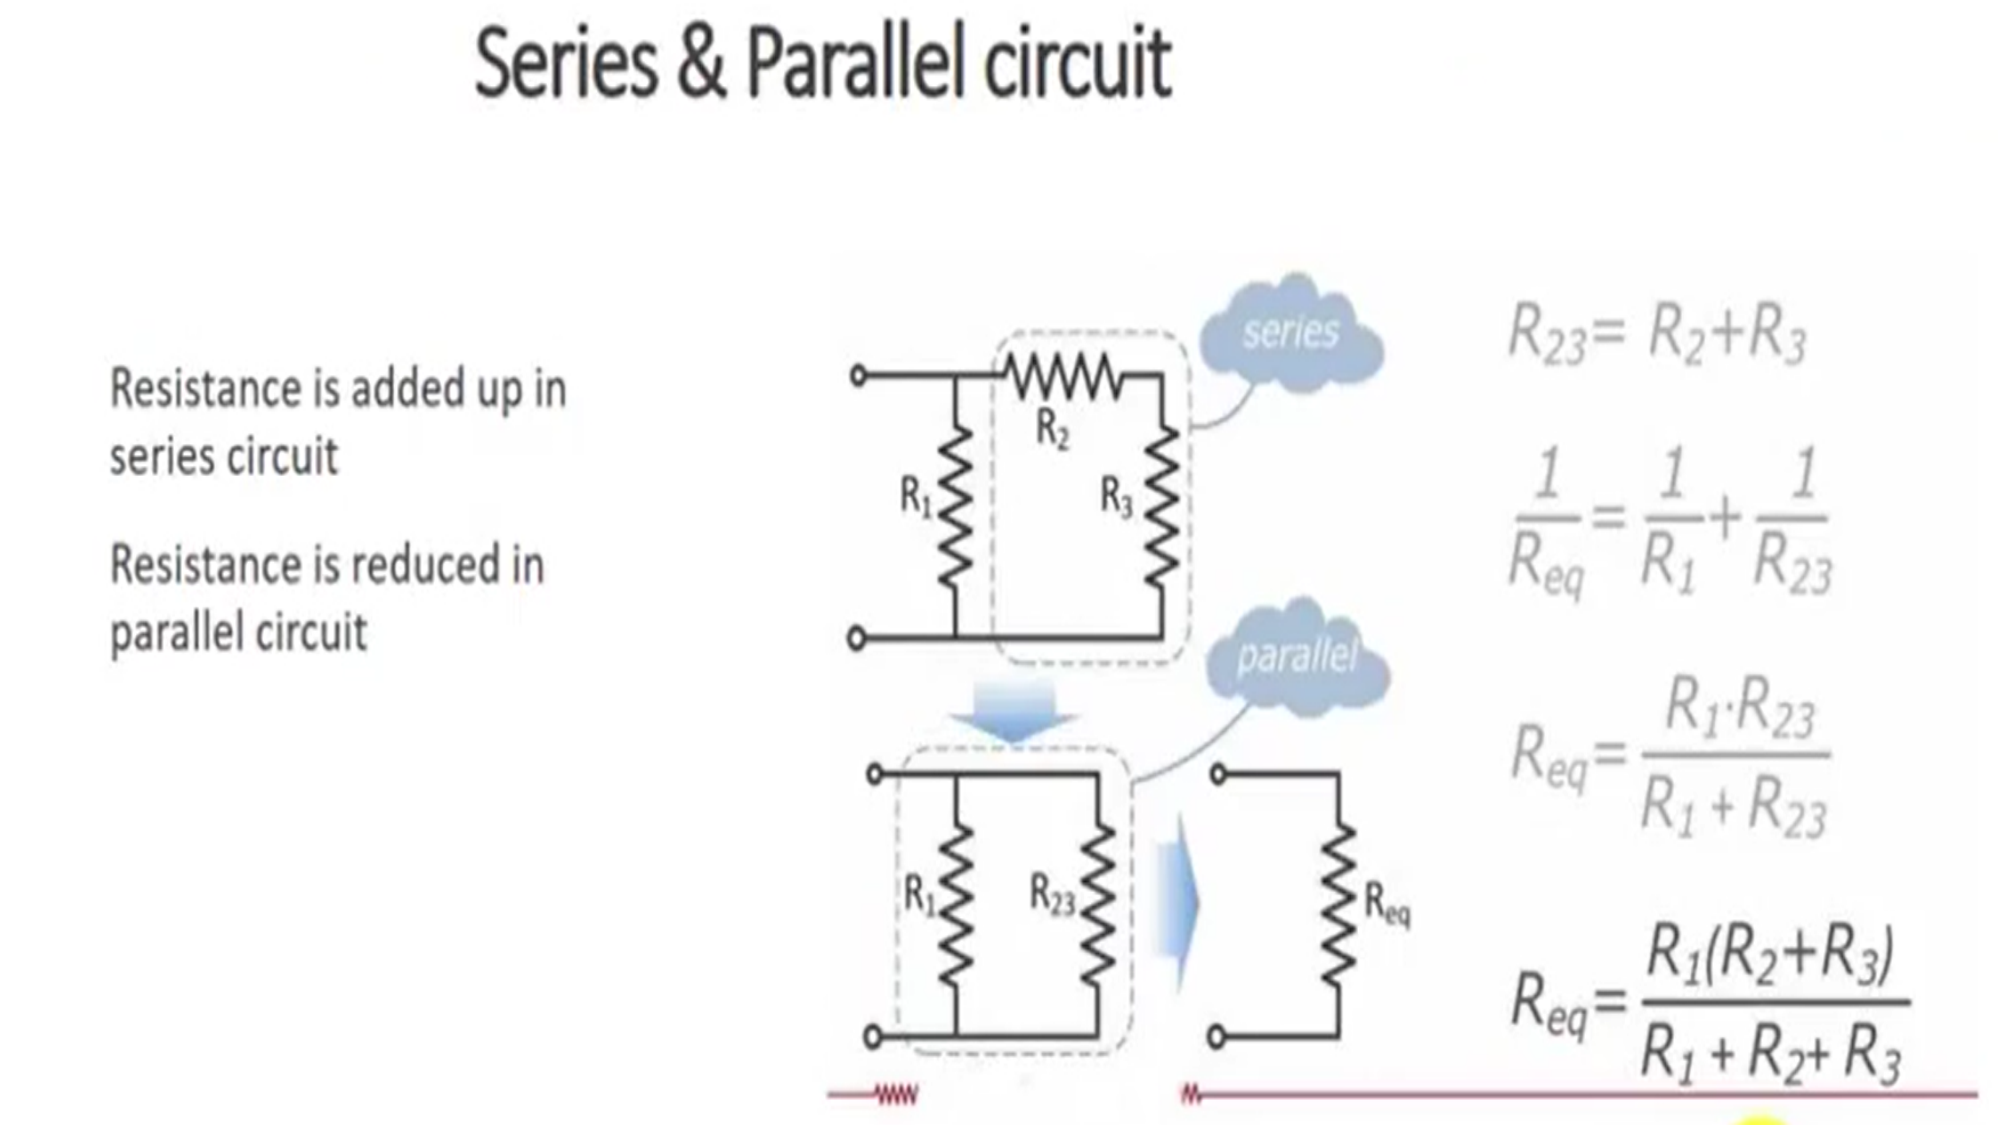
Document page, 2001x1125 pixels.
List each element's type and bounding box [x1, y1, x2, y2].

list [0, 0, 1998, 1125]
